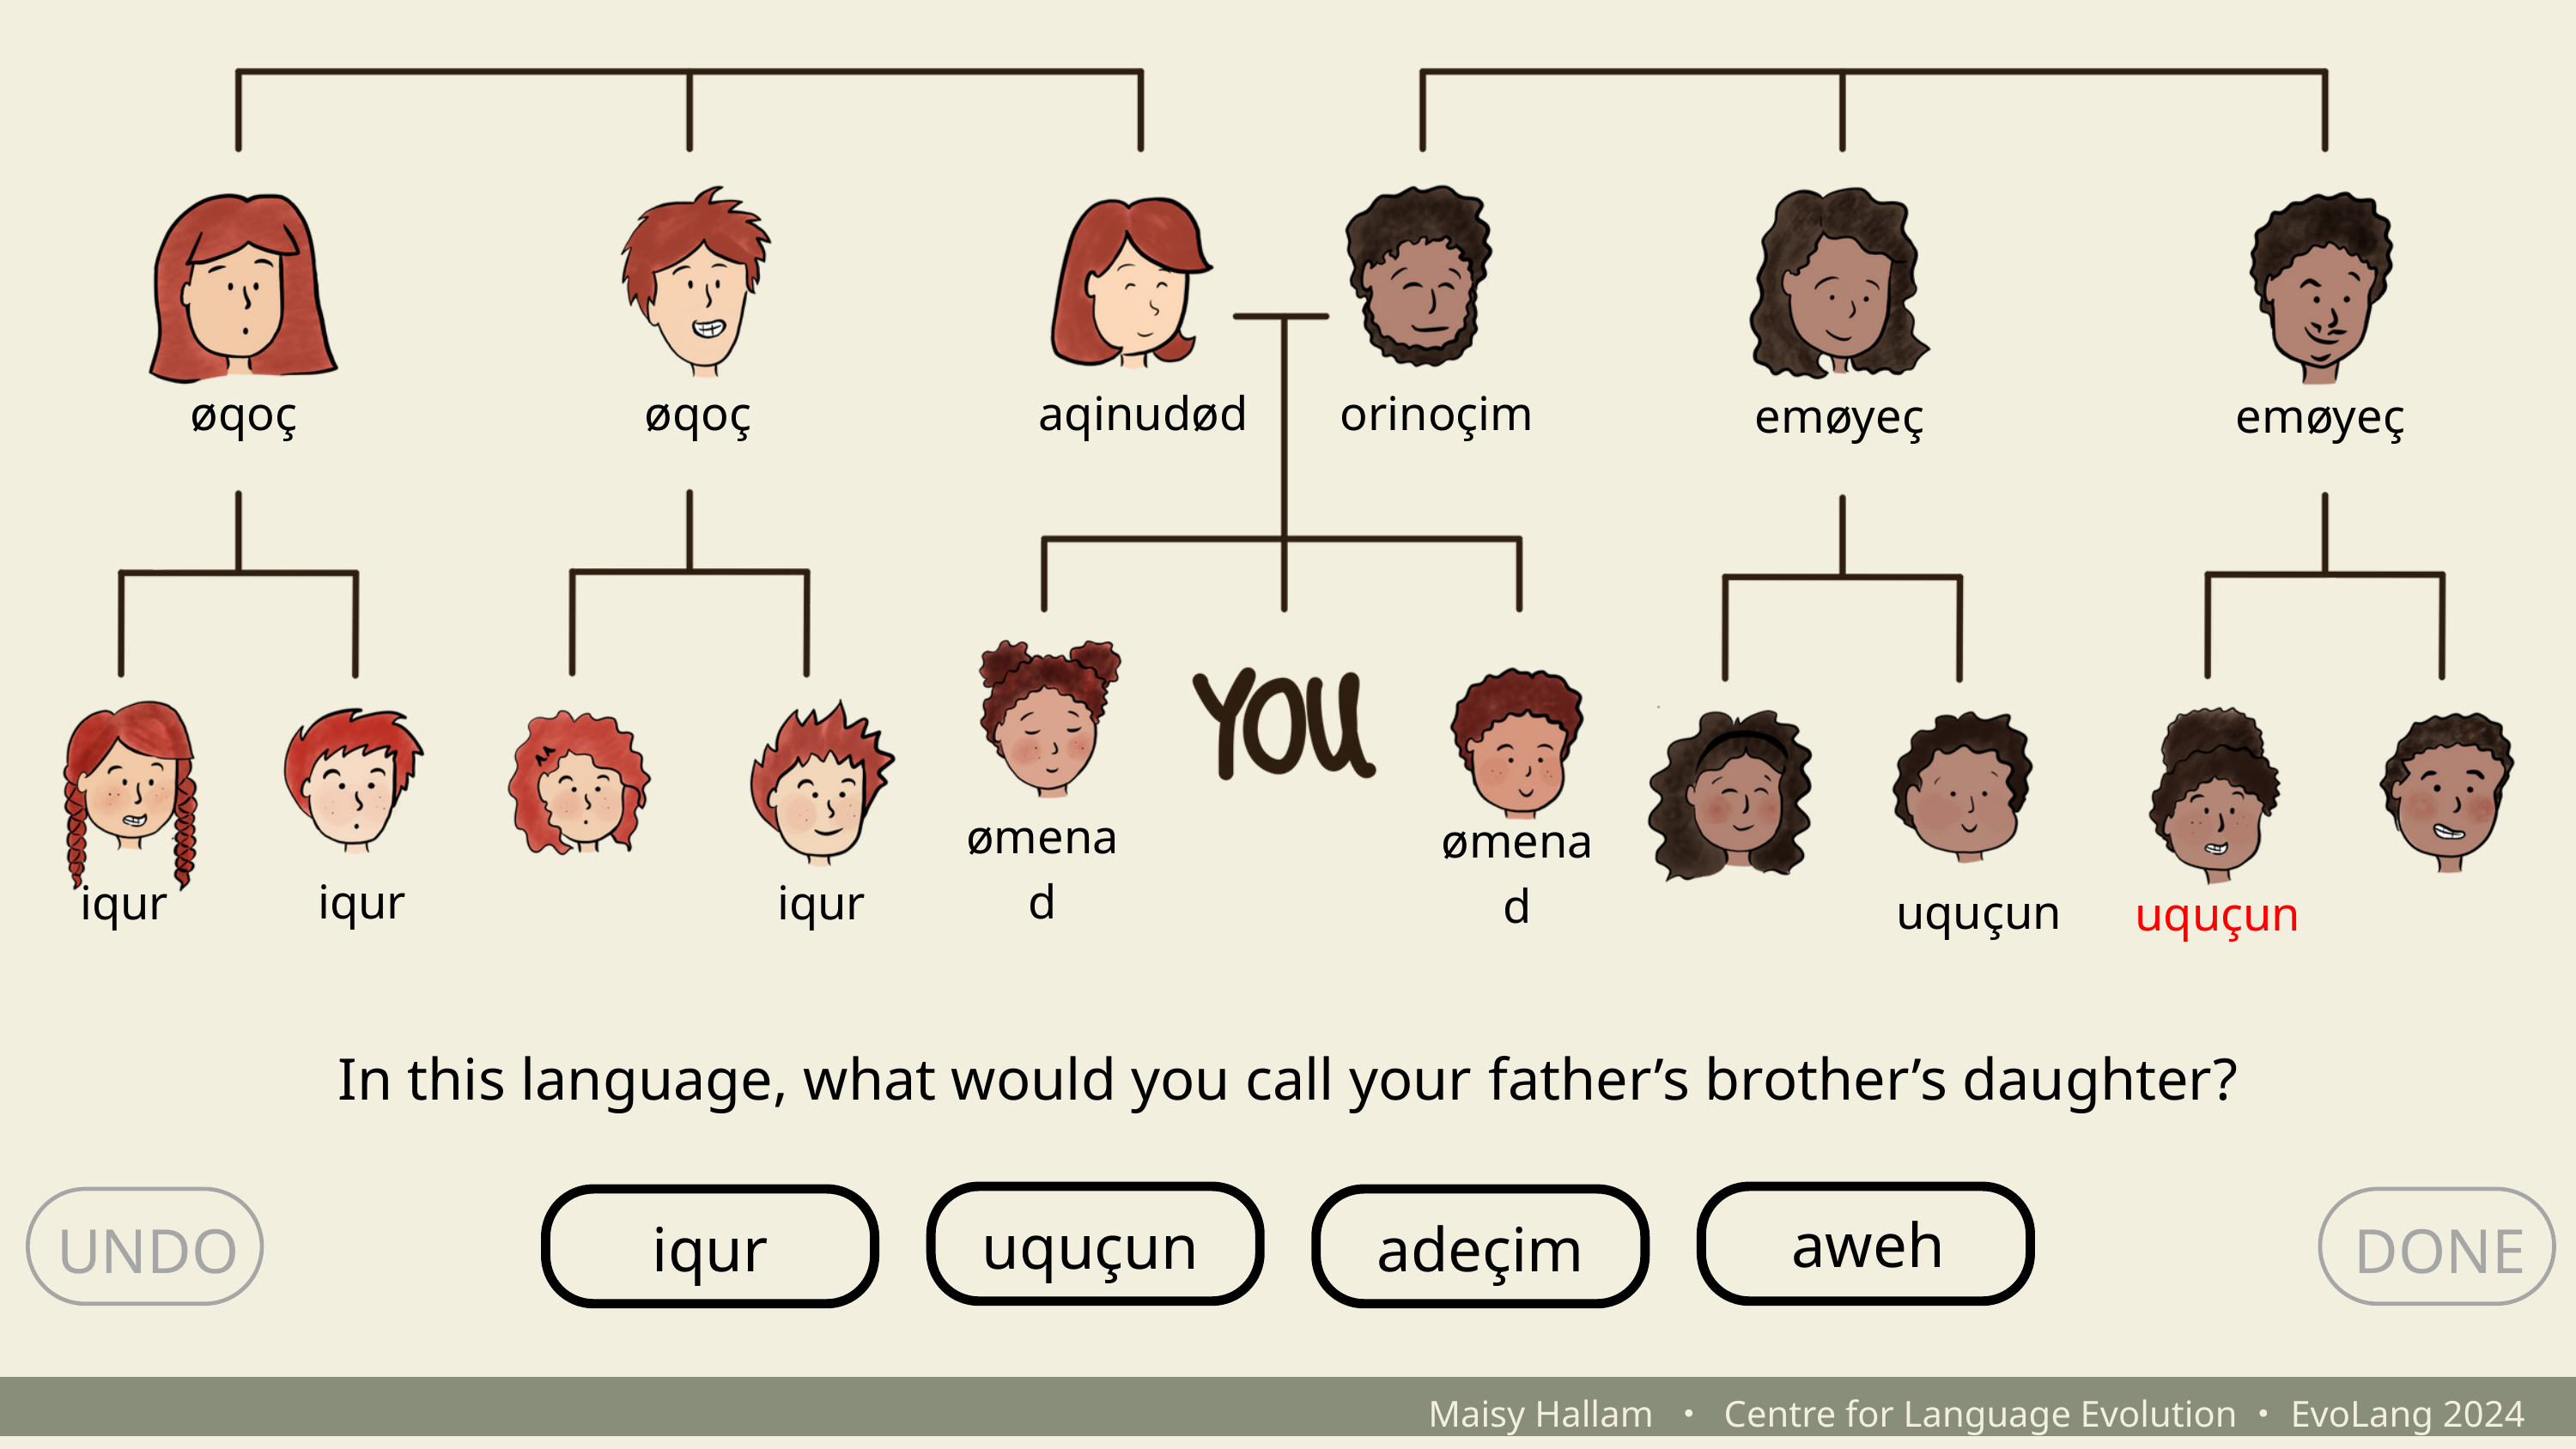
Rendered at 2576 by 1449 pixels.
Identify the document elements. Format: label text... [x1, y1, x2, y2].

text_box øqoç [641, 374, 754, 440]
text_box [930, 1185, 1261, 1301]
text_box orinoçim [1328, 374, 1546, 440]
text_box emøyeç [1752, 377, 1928, 443]
text_box emøyeç [2233, 377, 2409, 443]
text_box iqur [313, 862, 411, 928]
text_box ømenad [951, 797, 1133, 929]
text_box [0, 33, 2576, 1076]
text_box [2319, 1188, 2555, 1304]
text_box uquçun [2124, 875, 2312, 941]
text_box aqinudød [1027, 374, 1261, 440]
text_box uquçun [1886, 873, 2072, 939]
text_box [545, 1188, 875, 1304]
text_box ømenad [1427, 802, 1608, 933]
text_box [0, 1376, 2576, 1437]
text_box iqur [65, 864, 184, 930]
text_box In this language, what would you call your father’s brother’s daughter? [224, 1031, 2352, 1112]
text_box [1315, 1188, 1646, 1304]
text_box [1701, 1185, 2031, 1301]
text_box iqur [773, 864, 871, 930]
text_box øqoç [187, 374, 300, 440]
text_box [27, 1188, 263, 1304]
